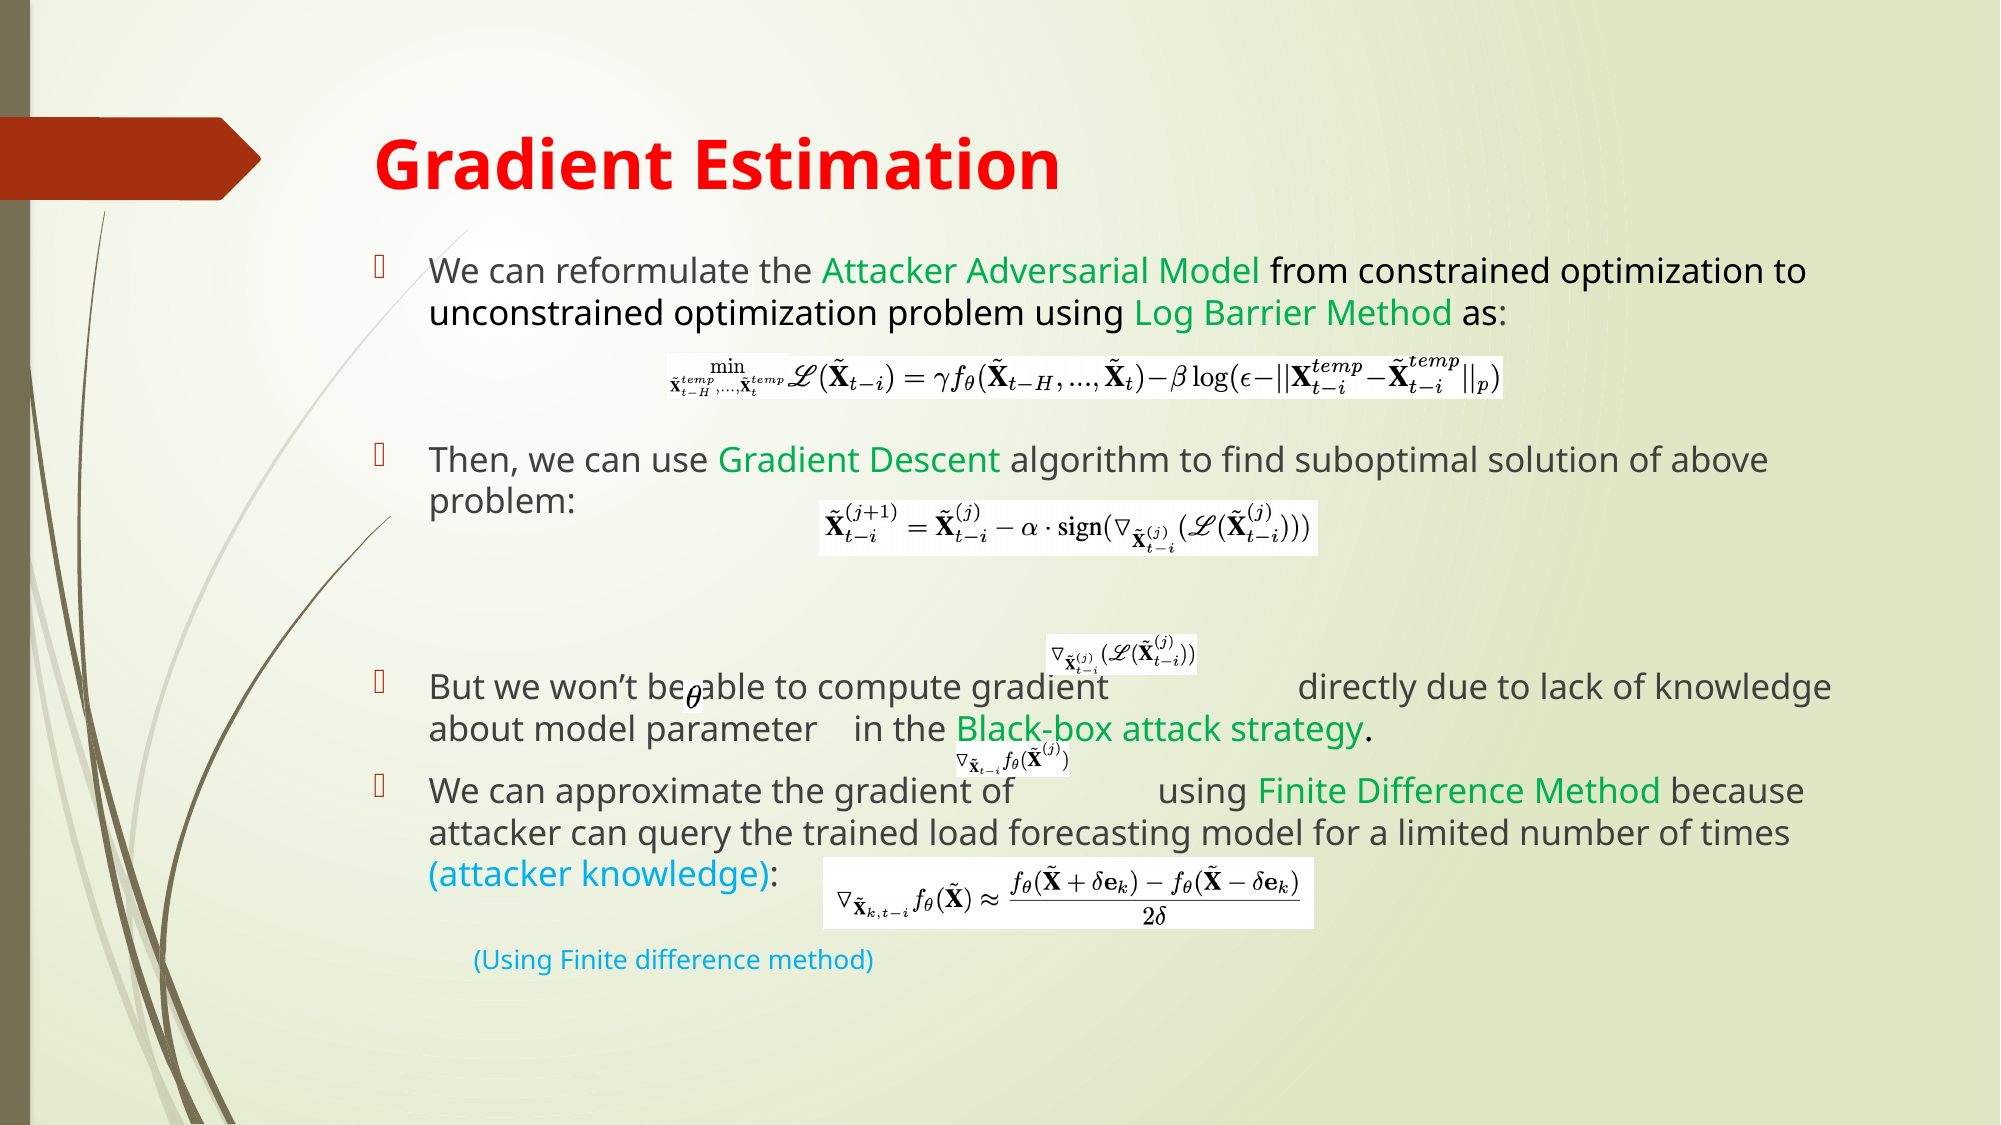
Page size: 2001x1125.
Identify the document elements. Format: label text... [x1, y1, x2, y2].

picture [819, 500, 1318, 556]
picture [666, 353, 1504, 399]
picture [823, 857, 1315, 929]
picture [956, 741, 1069, 777]
title Gradient Estimation [358, 113, 1821, 221]
picture [683, 679, 704, 714]
picture [1045, 634, 1197, 675]
list We can reformulate the Attacker Adversarial Model from constrained optimization to unconstrained optimization problem using Log Barrier Method as: Then, we can use Gradient Descent algorithm to find suboptimal solution of above problem: But we won’t be able to compute gradient directly due to lack of knowledge about model parameter in the Black-box attack strategy. We can approximate the gradient of using Finite Difference Method because attacker can query the trained load forecasting model for a limited number of times (attacker knowledge): (Using Finite difference method) [358, 241, 1888, 1059]
